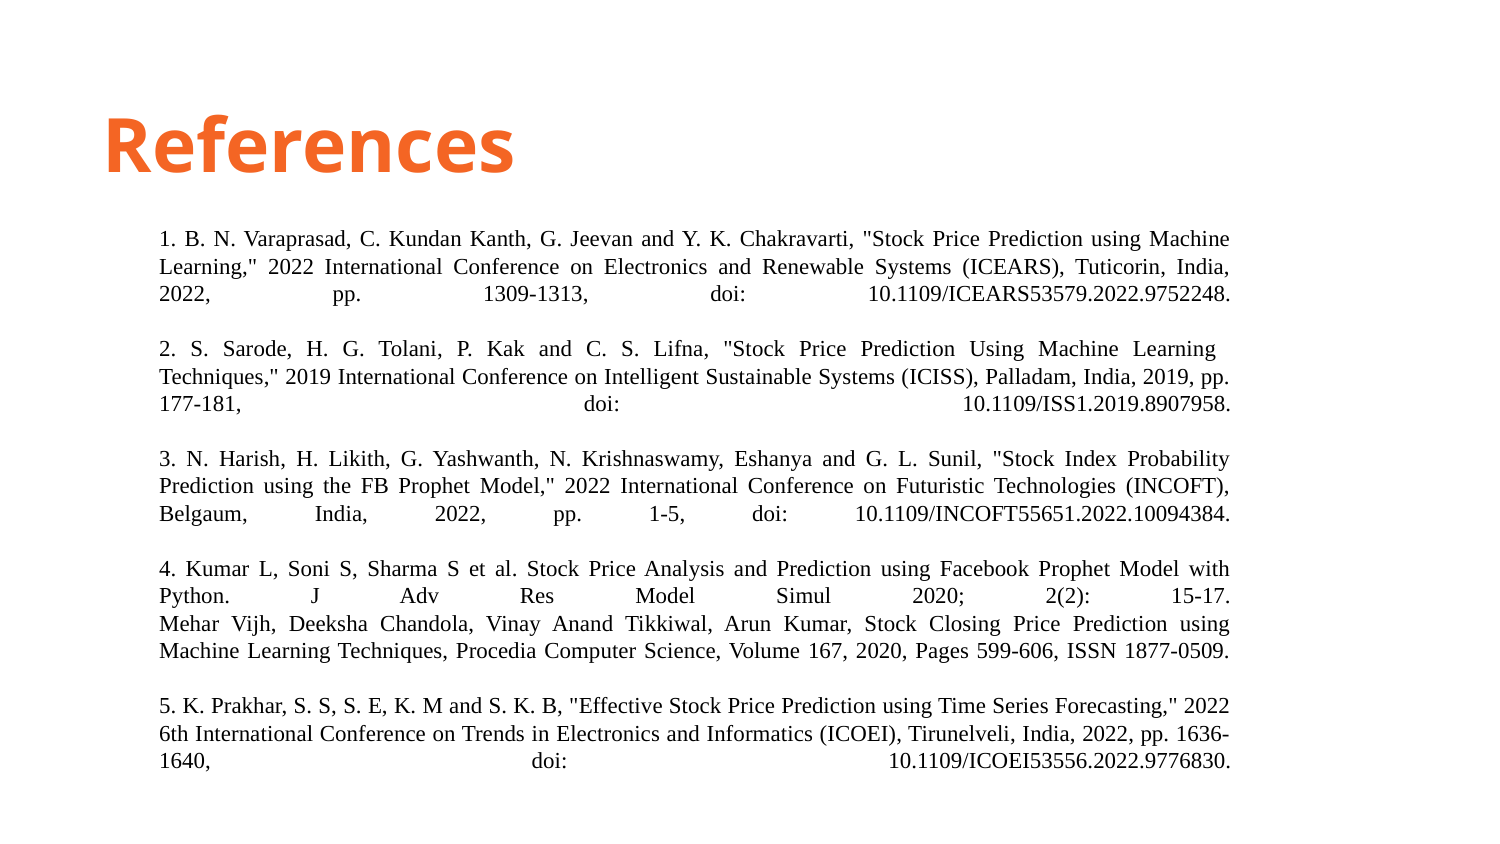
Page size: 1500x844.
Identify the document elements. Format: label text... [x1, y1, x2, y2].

title References [87, 82, 1312, 208]
title 1. B. N. Varaprasad, C. Kundan Kanth, G. Jeevan and Y. K. Chakravarti, "Stock Price Prediction using Machine Learning," 2022 International Conference on Electronics and Renewable Systems (ICEARS), Tuticorin, India, 2022, pp. 1309-1313, doi: 10.1109/ICEARS53579.2022.9752248. 2. S. Sarode, H. G. Tolani, P. Kak and C. S. Lifna, "Stock Price Prediction Using Machine Learning Techniques," 2019 International Conference on Intelligent Sustainable Systems (ICISS), Palladam, India, 2019, pp. 177-181, doi: 10.1109/ISS1.2019.8907958. 3. N. Harish, H. Likith, G. Yashwanth, N. Krishnaswamy, Eshanya and G. L. Sunil, "Stock Index Probability Prediction using the FB Prophet Model," 2022 International Conference on Futuristic Technologies (INCOFT), Belgaum, India, 2022, pp. 1-5, doi: 10.1109/INCOFT55651.2022.10094384. 4. Kumar L, Soni S, Sharma S et al. Stock Price Analysis and Prediction using Facebook Prophet Model with Python. J Adv Res Model Simul 2020; 2(2): 15-17. Mehar Vijh, Deeksha Chandola, Vinay Anand Tikkiwal, Arun Kumar, Stock Closing Price Prediction using Machine Learning Techniques, Procedia Computer Science, Volume 167, 2020, Pages 599-606, ISSN 1877-0509. 5. K. Prakhar, S. S, S. E, K. M and S. K. B, "Effective Stock Price Prediction using Time Series Forecasting," 2022 6th International Conference on Trends in Electronics and Informatics (ICOEI), Tirunelveli, India, 2022, pp. 1636-1640, doi: 10.1109/ICOEI53556.2022.9776830. [87, 208, 1344, 608]
